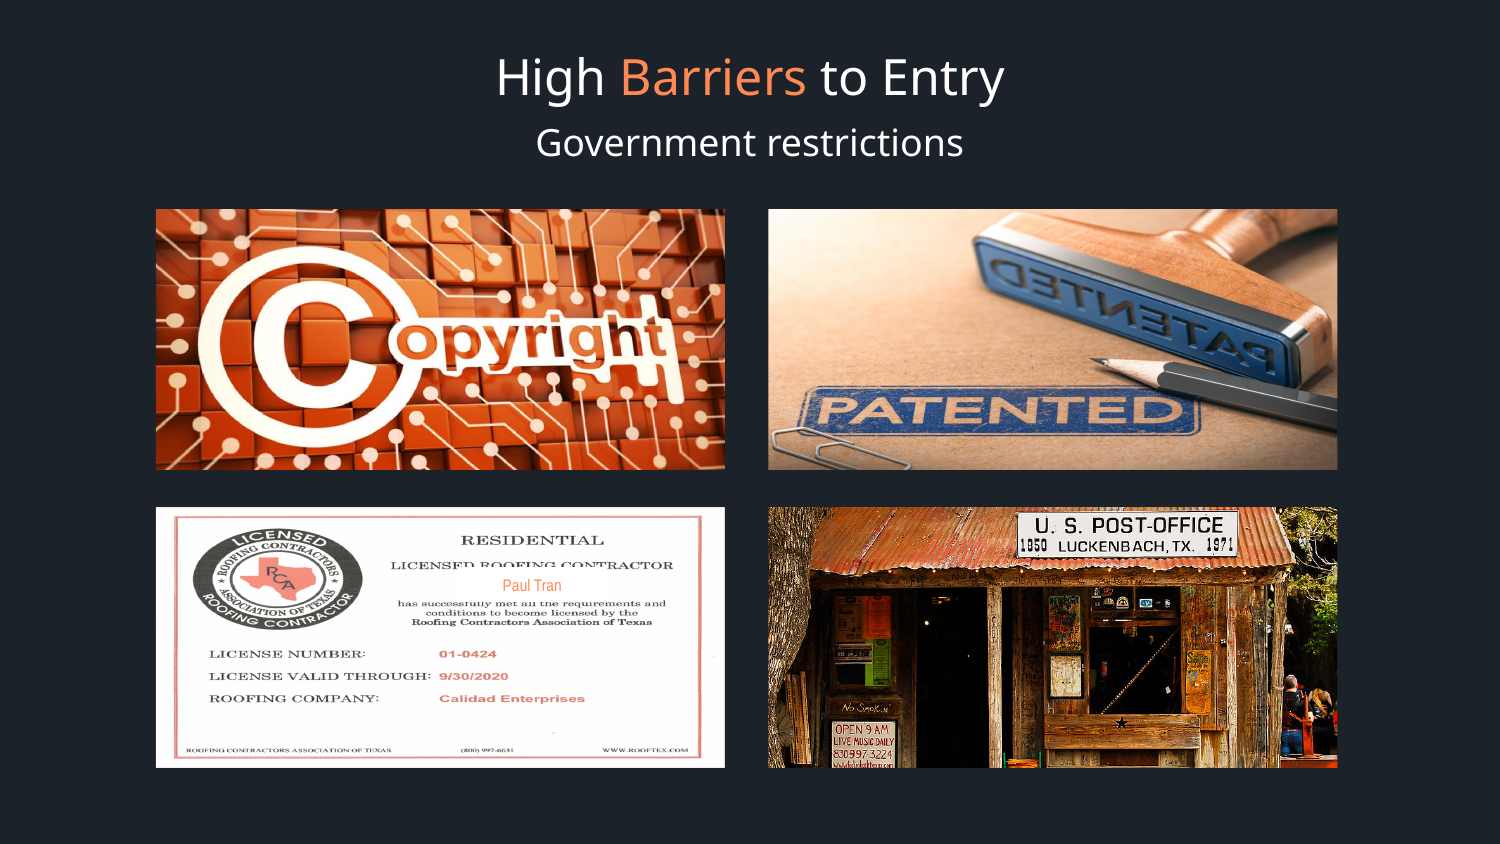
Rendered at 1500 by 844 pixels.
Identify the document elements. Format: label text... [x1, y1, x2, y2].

text_box [155, 209, 725, 470]
text_box High Barriers to Entry Government restrictions [103, 44, 1397, 99]
text_box [768, 507, 1338, 769]
text_box [766, 207, 1340, 472]
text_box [155, 507, 726, 769]
